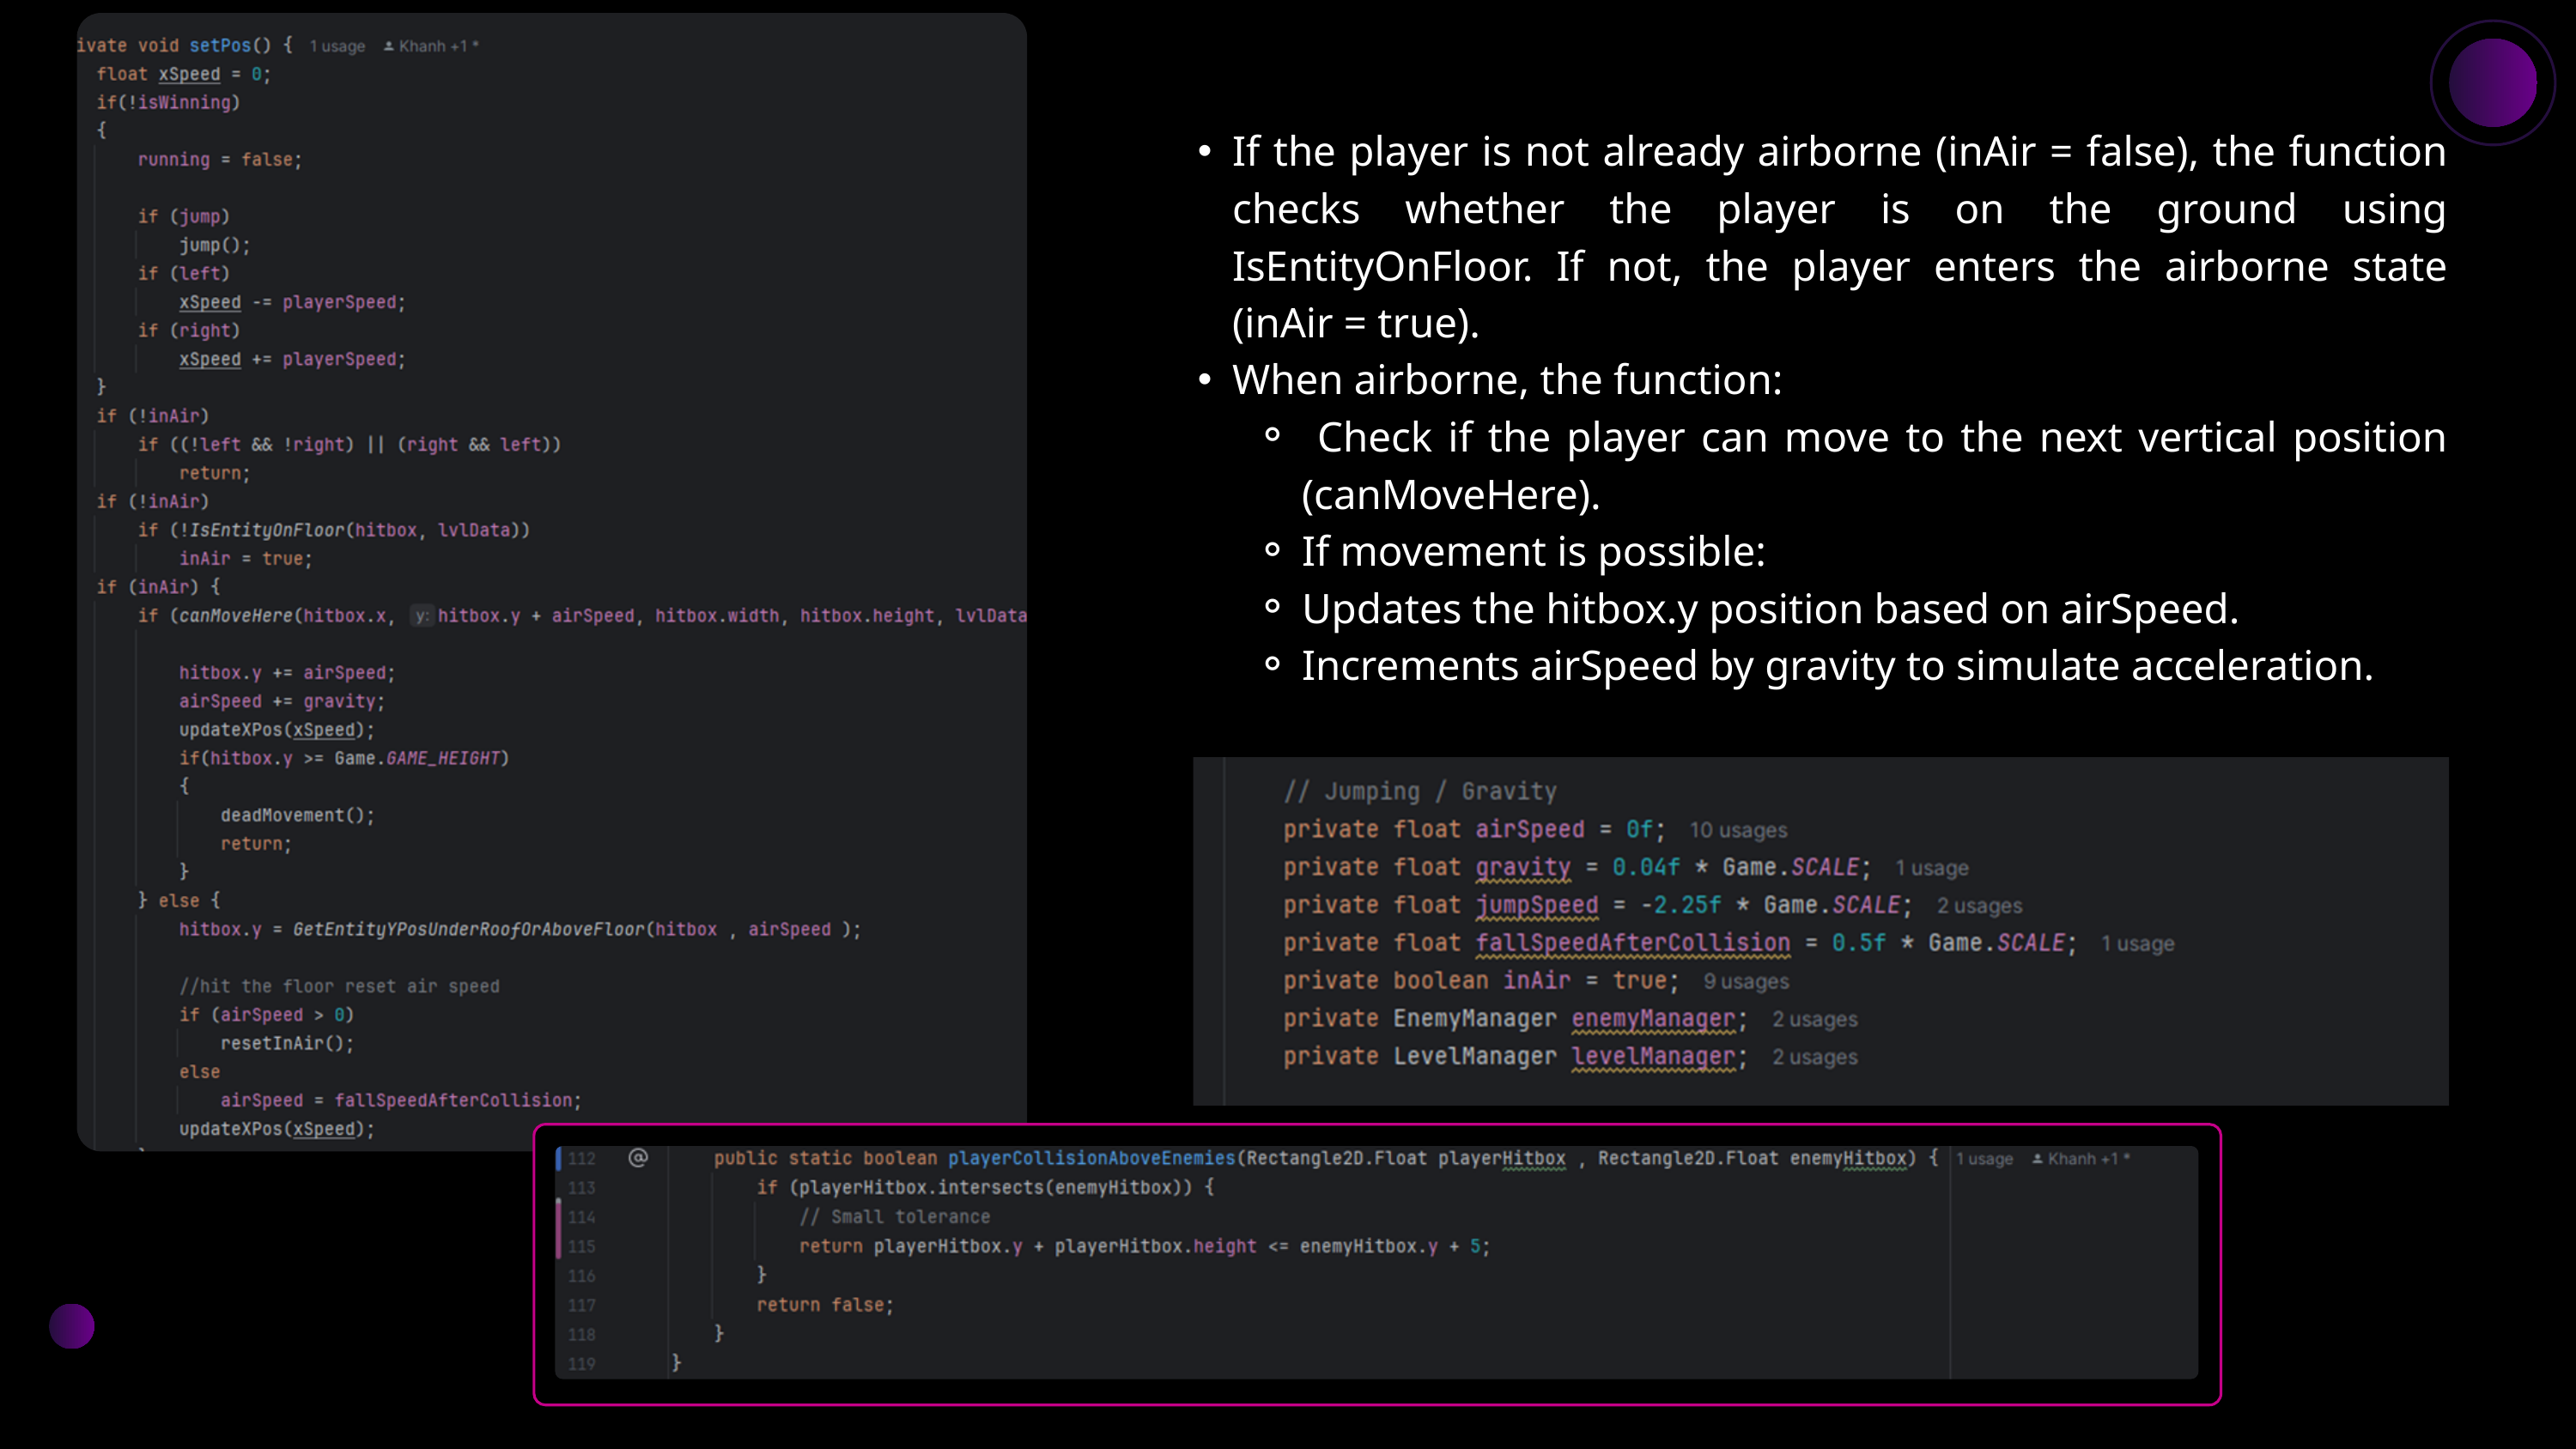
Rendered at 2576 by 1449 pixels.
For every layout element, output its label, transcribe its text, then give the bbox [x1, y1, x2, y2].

text_box [1193, 757, 2450, 1106]
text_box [533, 1124, 2221, 1405]
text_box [48, 1303, 94, 1349]
text_box If the player is not already airborne (inAir = false), the function checks whether the player is on the ground using IsEntityOnFloor. If not, the player enters the airborne state (inAir = true). When airborne, the function: Check if the player can move to the next vertical position (canMoveHere). If movement is possible: Updates the hitbox.y position based on airSpeed. Increments airSpeed by gravity to simulate acceleration. [1163, 117, 2450, 689]
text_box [555, 1145, 2199, 1379]
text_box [2431, 20, 2556, 145]
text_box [76, 12, 1028, 1152]
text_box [2448, 38, 2538, 127]
